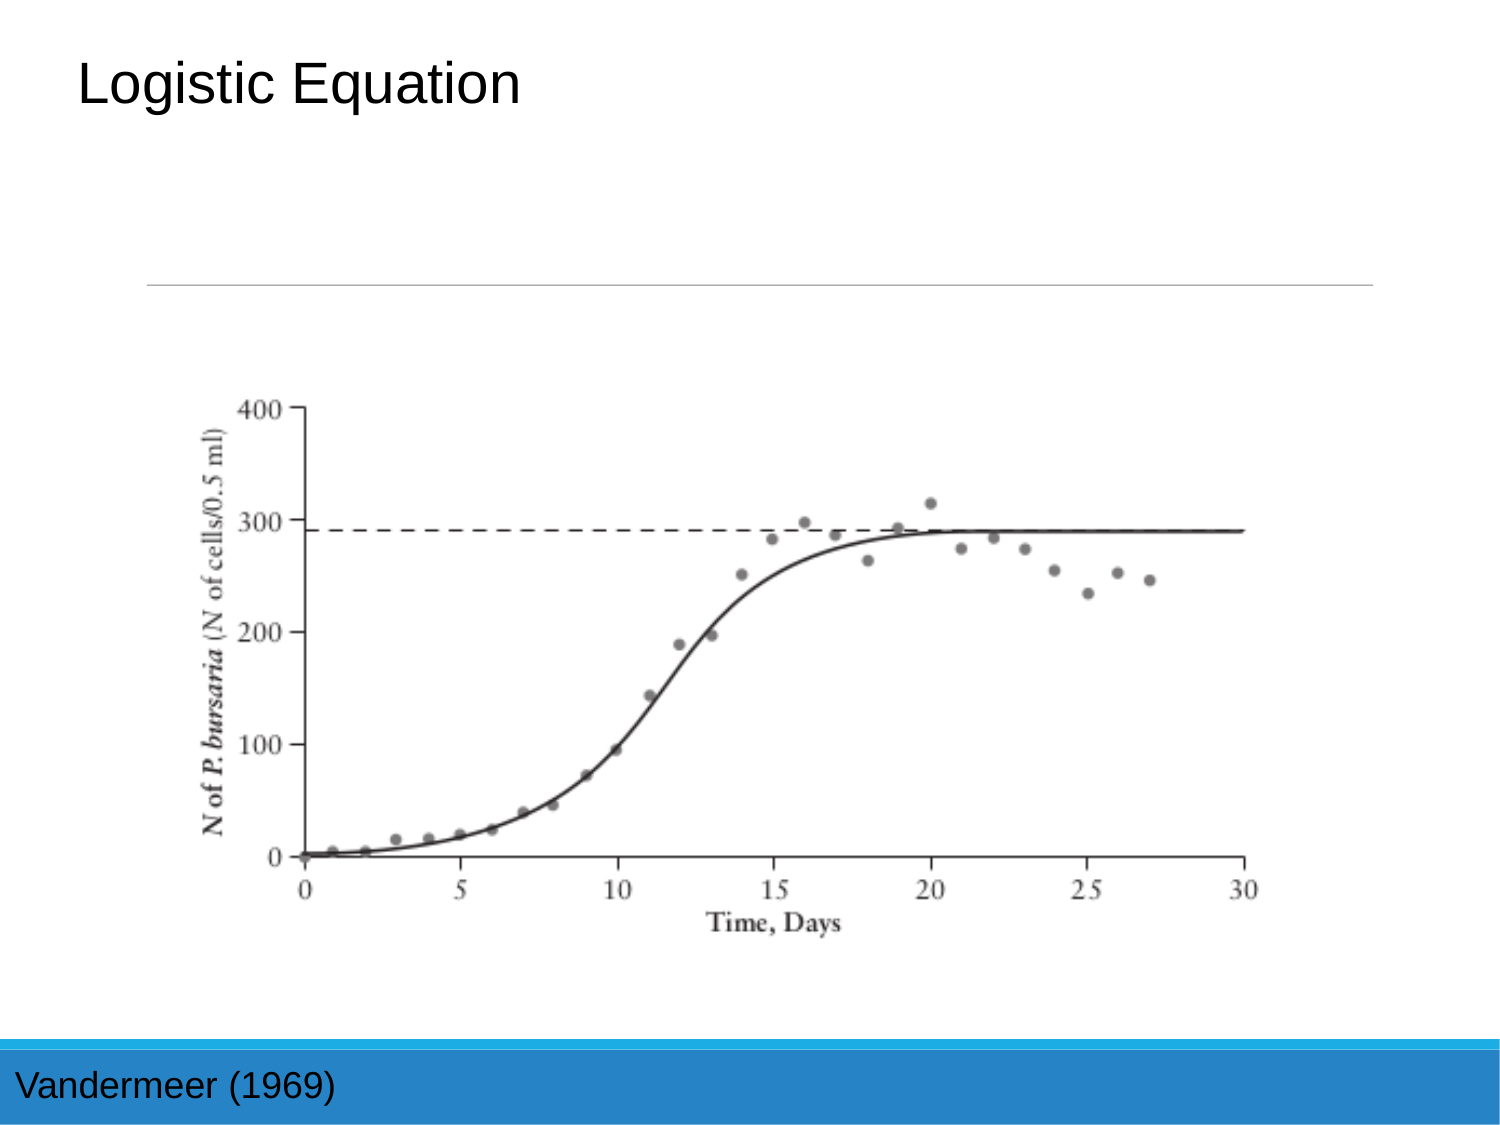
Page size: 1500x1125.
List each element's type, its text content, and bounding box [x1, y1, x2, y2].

text_box Vandermeer (1969) [0, 1053, 375, 1110]
picture [93, 344, 1366, 946]
text_box Logistic Equation [15, 15, 585, 145]
